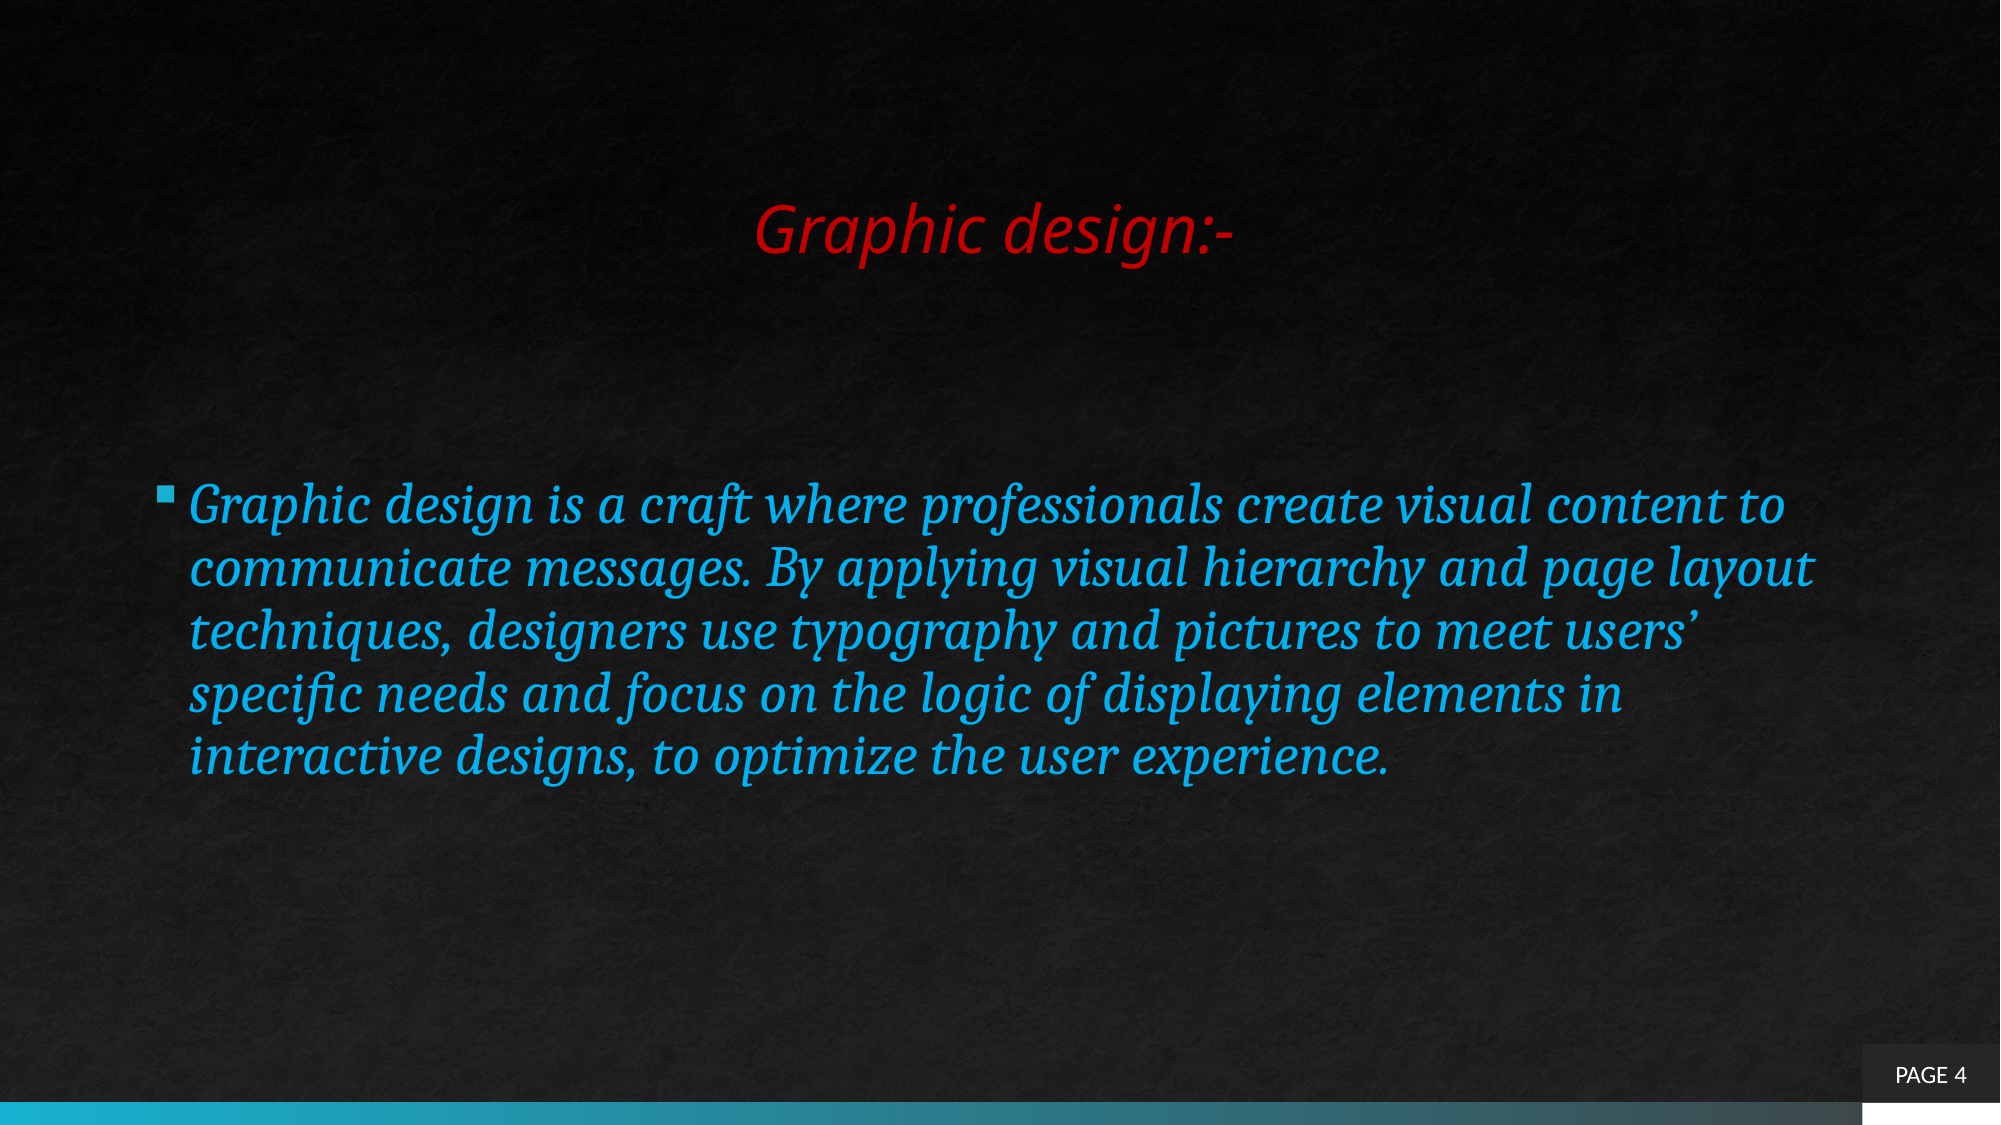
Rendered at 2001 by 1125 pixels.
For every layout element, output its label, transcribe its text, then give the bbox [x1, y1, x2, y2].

slide_number PAGE 4 [1862, 1043, 2000, 1103]
picture [0, 0, 2000, 1103]
list Graphic design is a craft where professionals create visual content to communicate messages. By applying visual hierarchy and page layout techniques, designers use typography and pictures to meet users’ specific needs and focus on the logic of displaying elements in interactive designs, to optimize the user experience. [137, 465, 1863, 1014]
title Graphic design:- [137, 113, 1832, 350]
